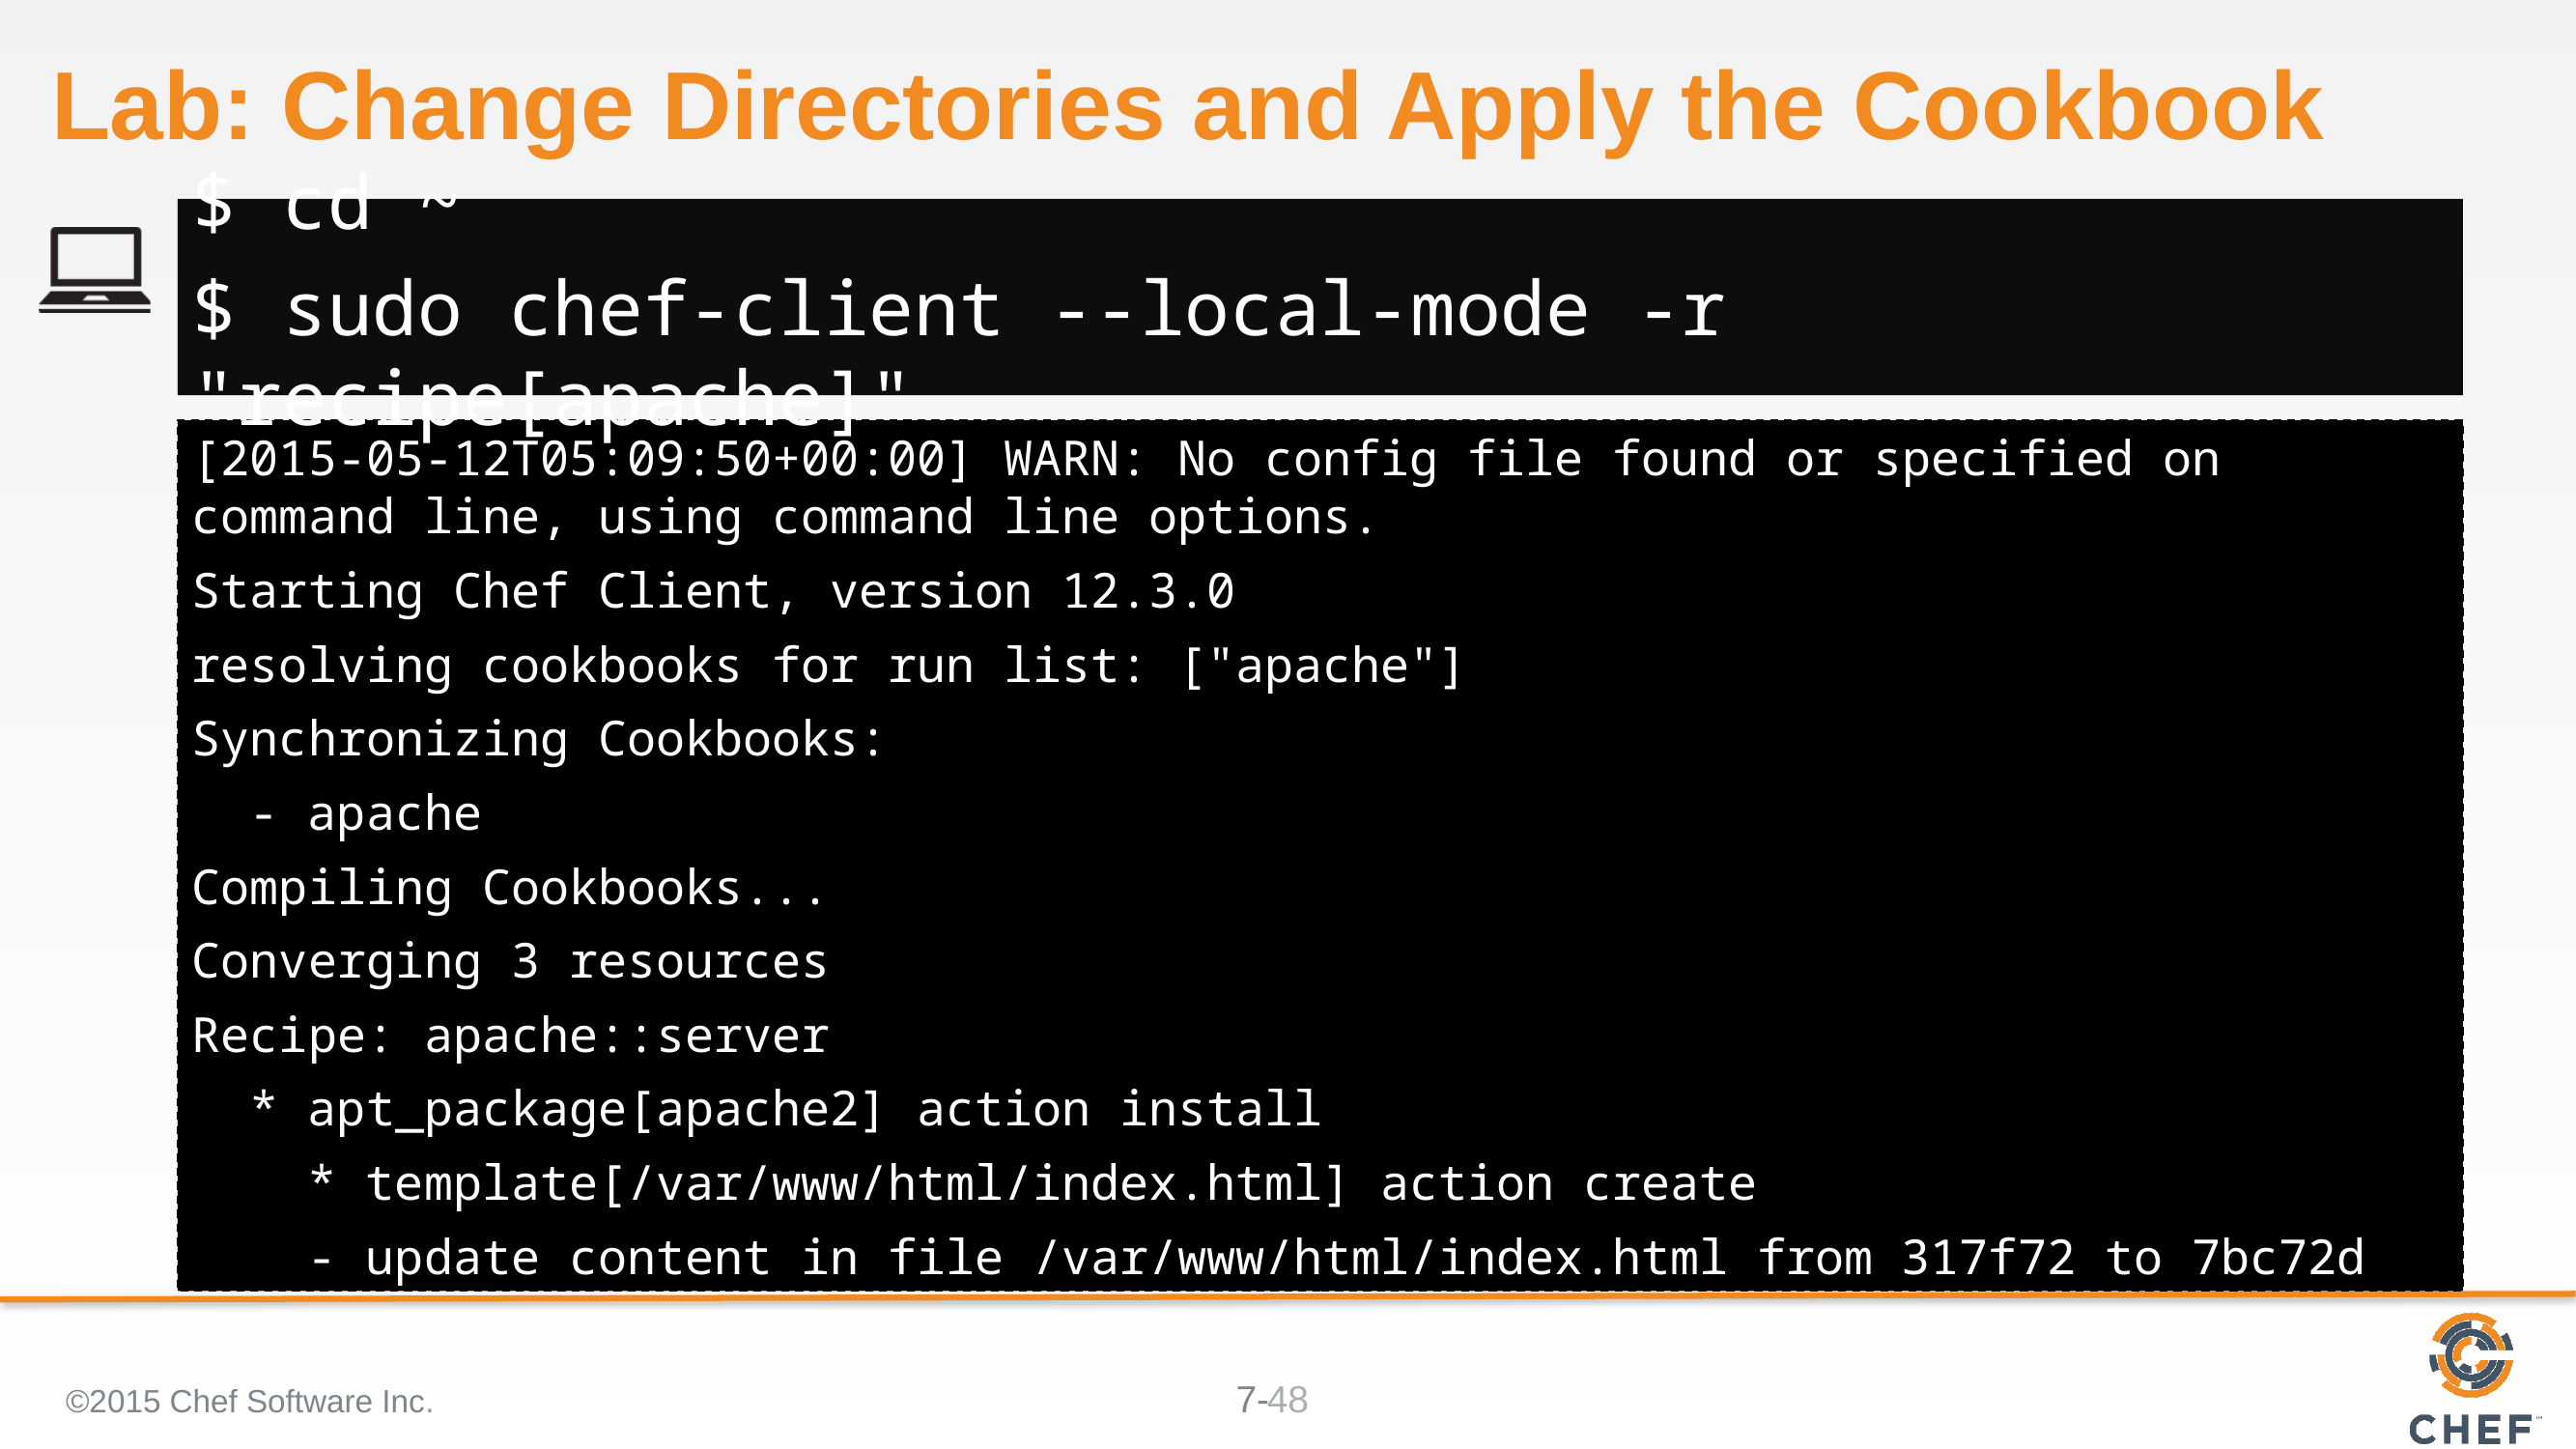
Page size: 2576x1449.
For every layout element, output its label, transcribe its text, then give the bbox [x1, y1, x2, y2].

list $ cd ~ $ sudo chef-client --local-mode -r "recipe[apache]" [177, 198, 2463, 396]
list [2015-05-12T05:09:50+00:00] WARN: No config file found or specified on command line, using command line options. Starting Chef Client, version 12.3.0 resolving cookbooks for run list: ["apache"] Synchronizing Cookbooks: - apache Compiling Cookbooks... Converging 3 resources Recipe: apache::server * apt_package[apache2] action install * template[/var/www/html/index.html] action create - update content in file /var/www/html/index.html from 317f72 to 7bc72d [177, 419, 2464, 1292]
title Lab: Change Directories and Apply the Cookbook [51, 55, 2500, 174]
picture [2399, 1297, 2550, 1449]
slide_number 48 [998, 1359, 1578, 1437]
footer ©2015 Chef Software Inc. [51, 1359, 952, 1440]
